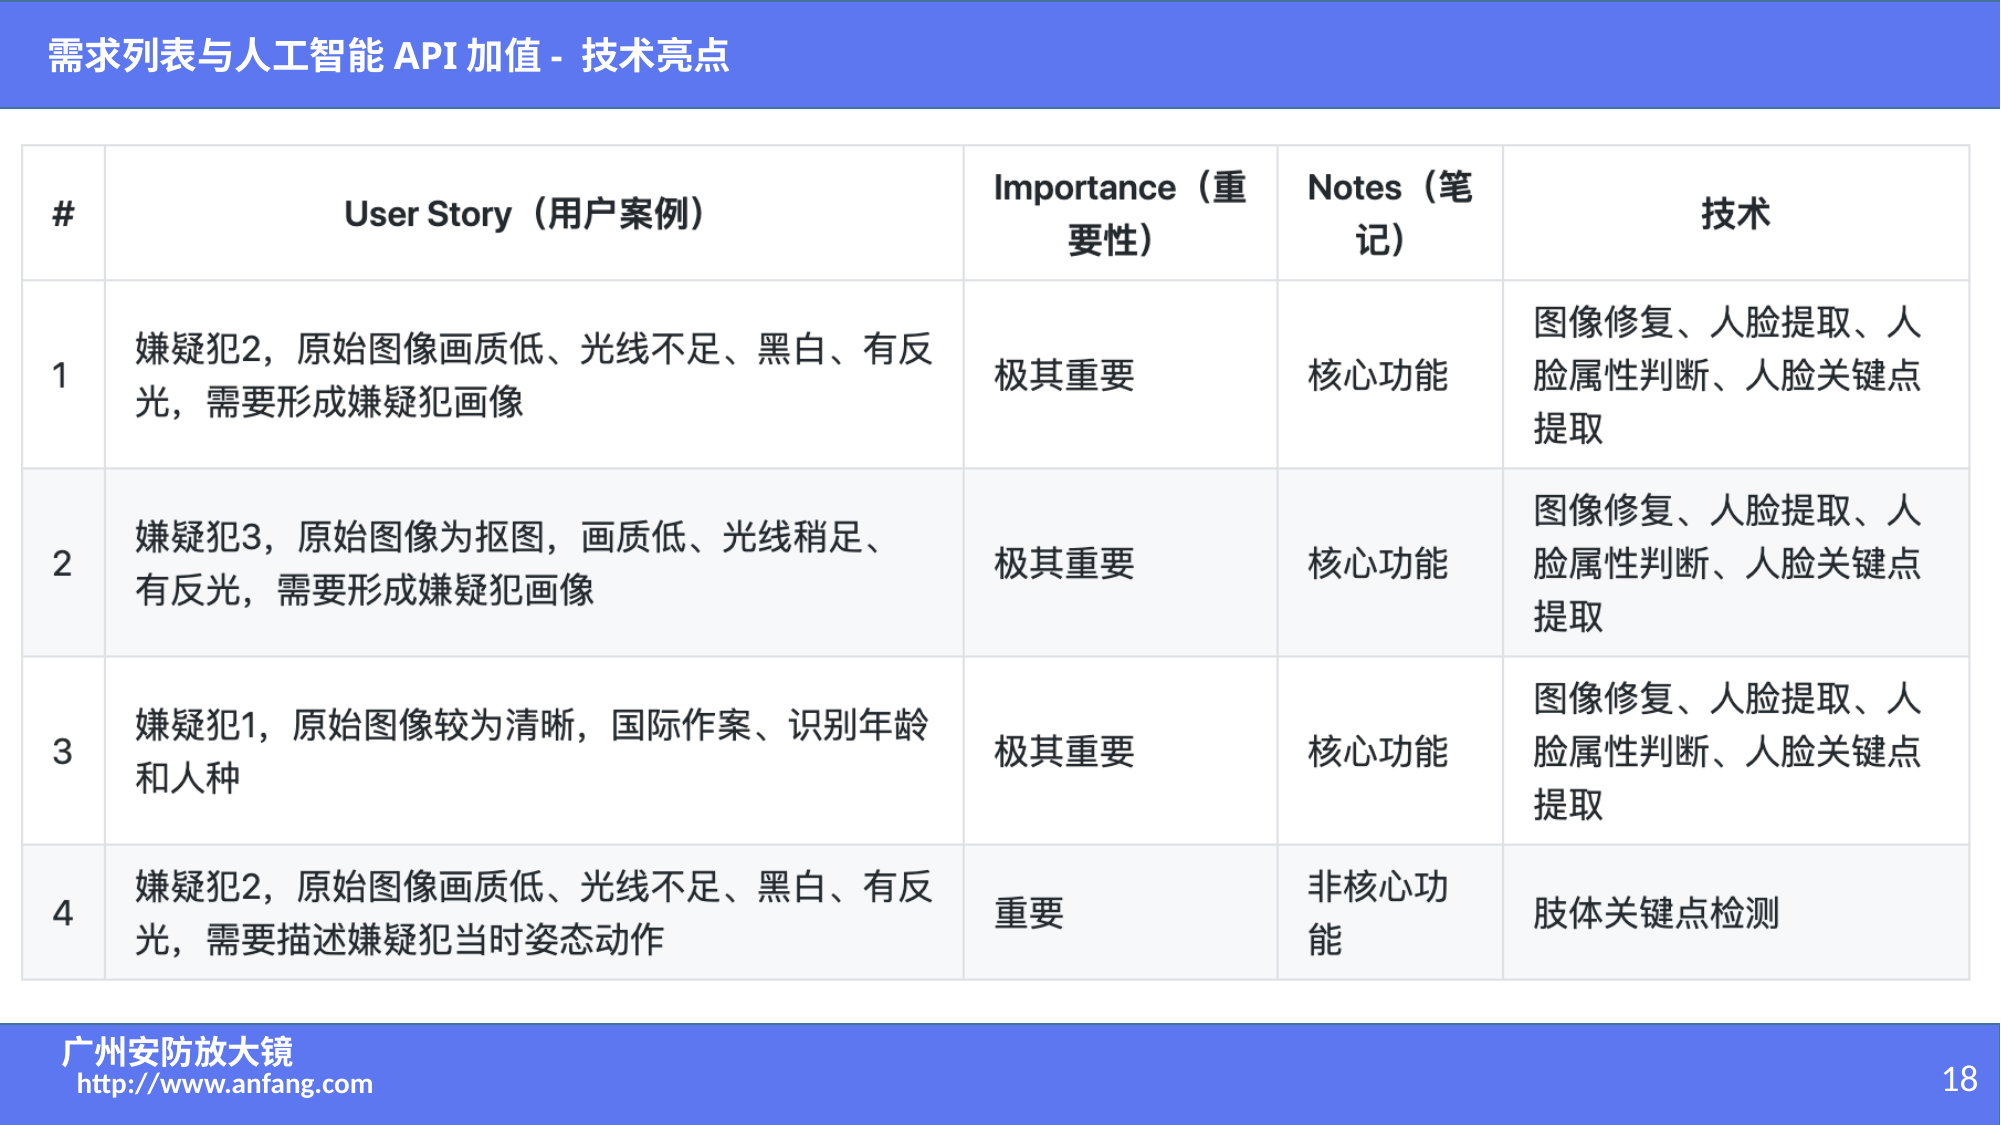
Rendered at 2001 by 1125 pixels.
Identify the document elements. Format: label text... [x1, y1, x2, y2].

picture [21, 142, 1975, 983]
text_box 广州安防放大镜 [46, 1023, 309, 1079]
text_box http://www.anfang.com [61, 1057, 389, 1107]
text_box [0, 0, 2000, 109]
text_box [0, 1023, 2000, 1125]
text_box 18 [1925, 1047, 1994, 1107]
text_box 需求列表与人工智能API加值- 技术亮点 [32, 24, 747, 85]
